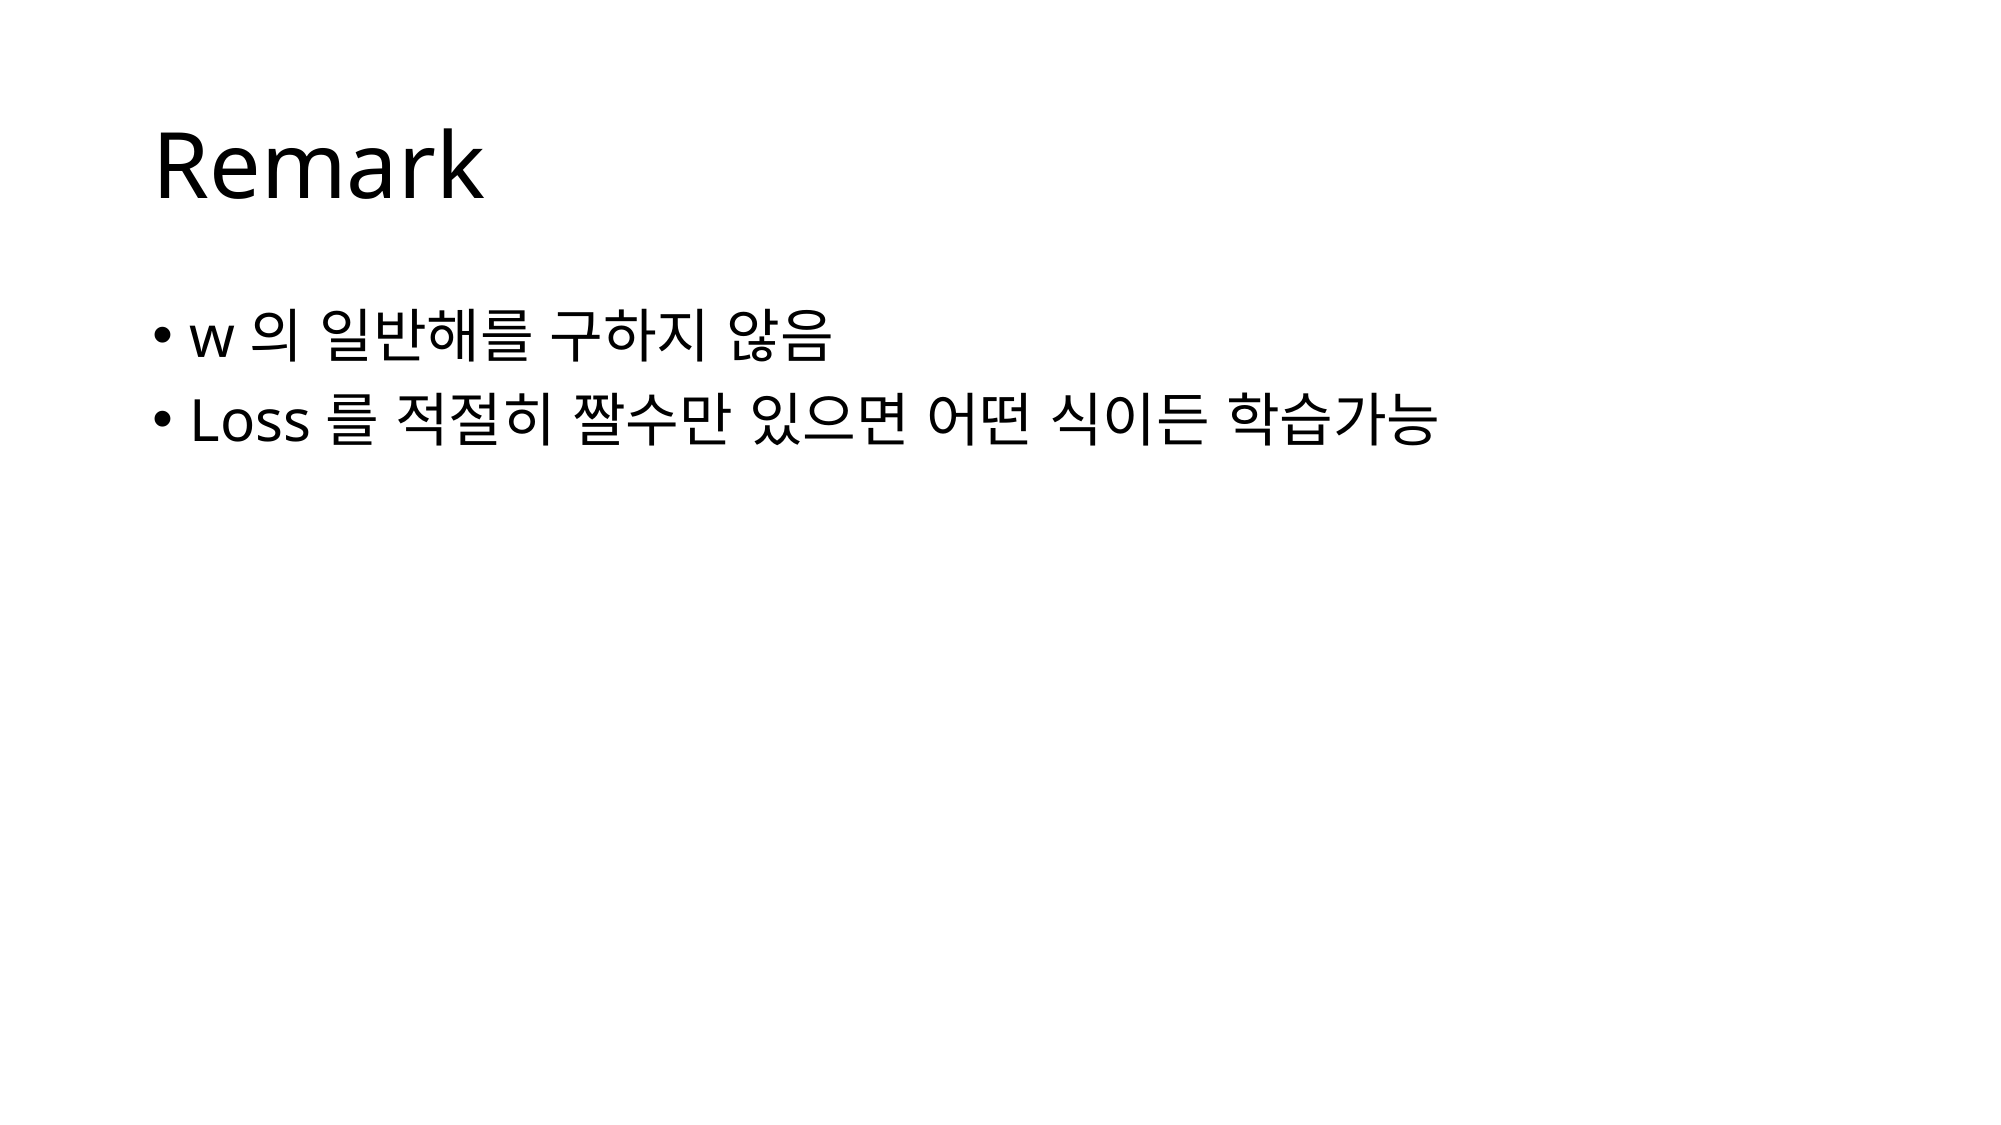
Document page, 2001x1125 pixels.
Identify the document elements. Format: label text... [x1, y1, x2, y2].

title Remark [137, 59, 1863, 278]
list w의 일반해를 구하지 않음 Loss를 적절히 짤수만 있으면 어떤 식이든 학습가능 [137, 299, 1863, 1014]
